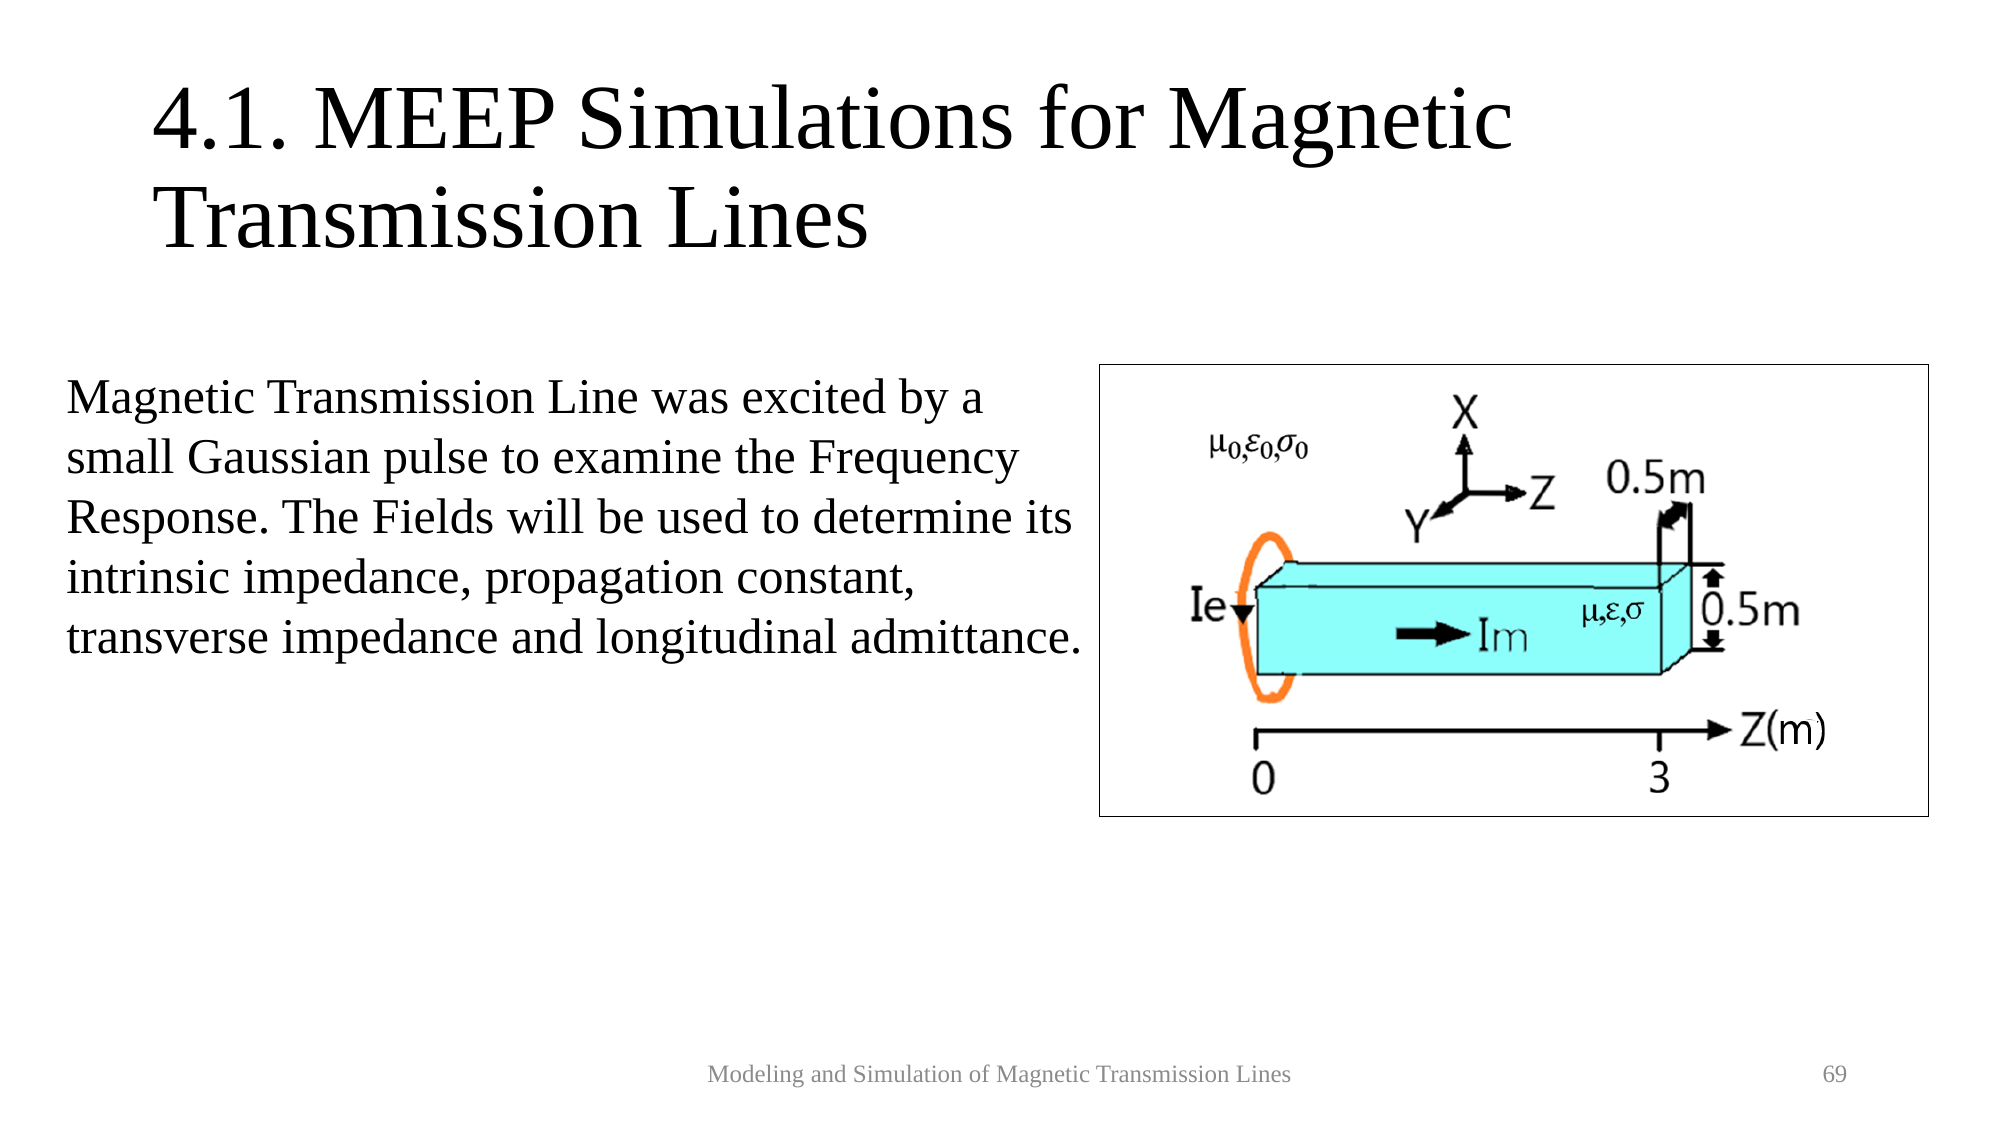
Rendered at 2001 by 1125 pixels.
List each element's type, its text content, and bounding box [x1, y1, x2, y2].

footer Modeling and Simulation of Magnetic Transmission Lines [662, 1042, 1338, 1103]
slide_number 69 [1412, 1042, 1863, 1103]
picture [1099, 364, 1929, 817]
title 4.1. MEEP Simulations for Magnetic Transmission Lines [137, 59, 1863, 278]
